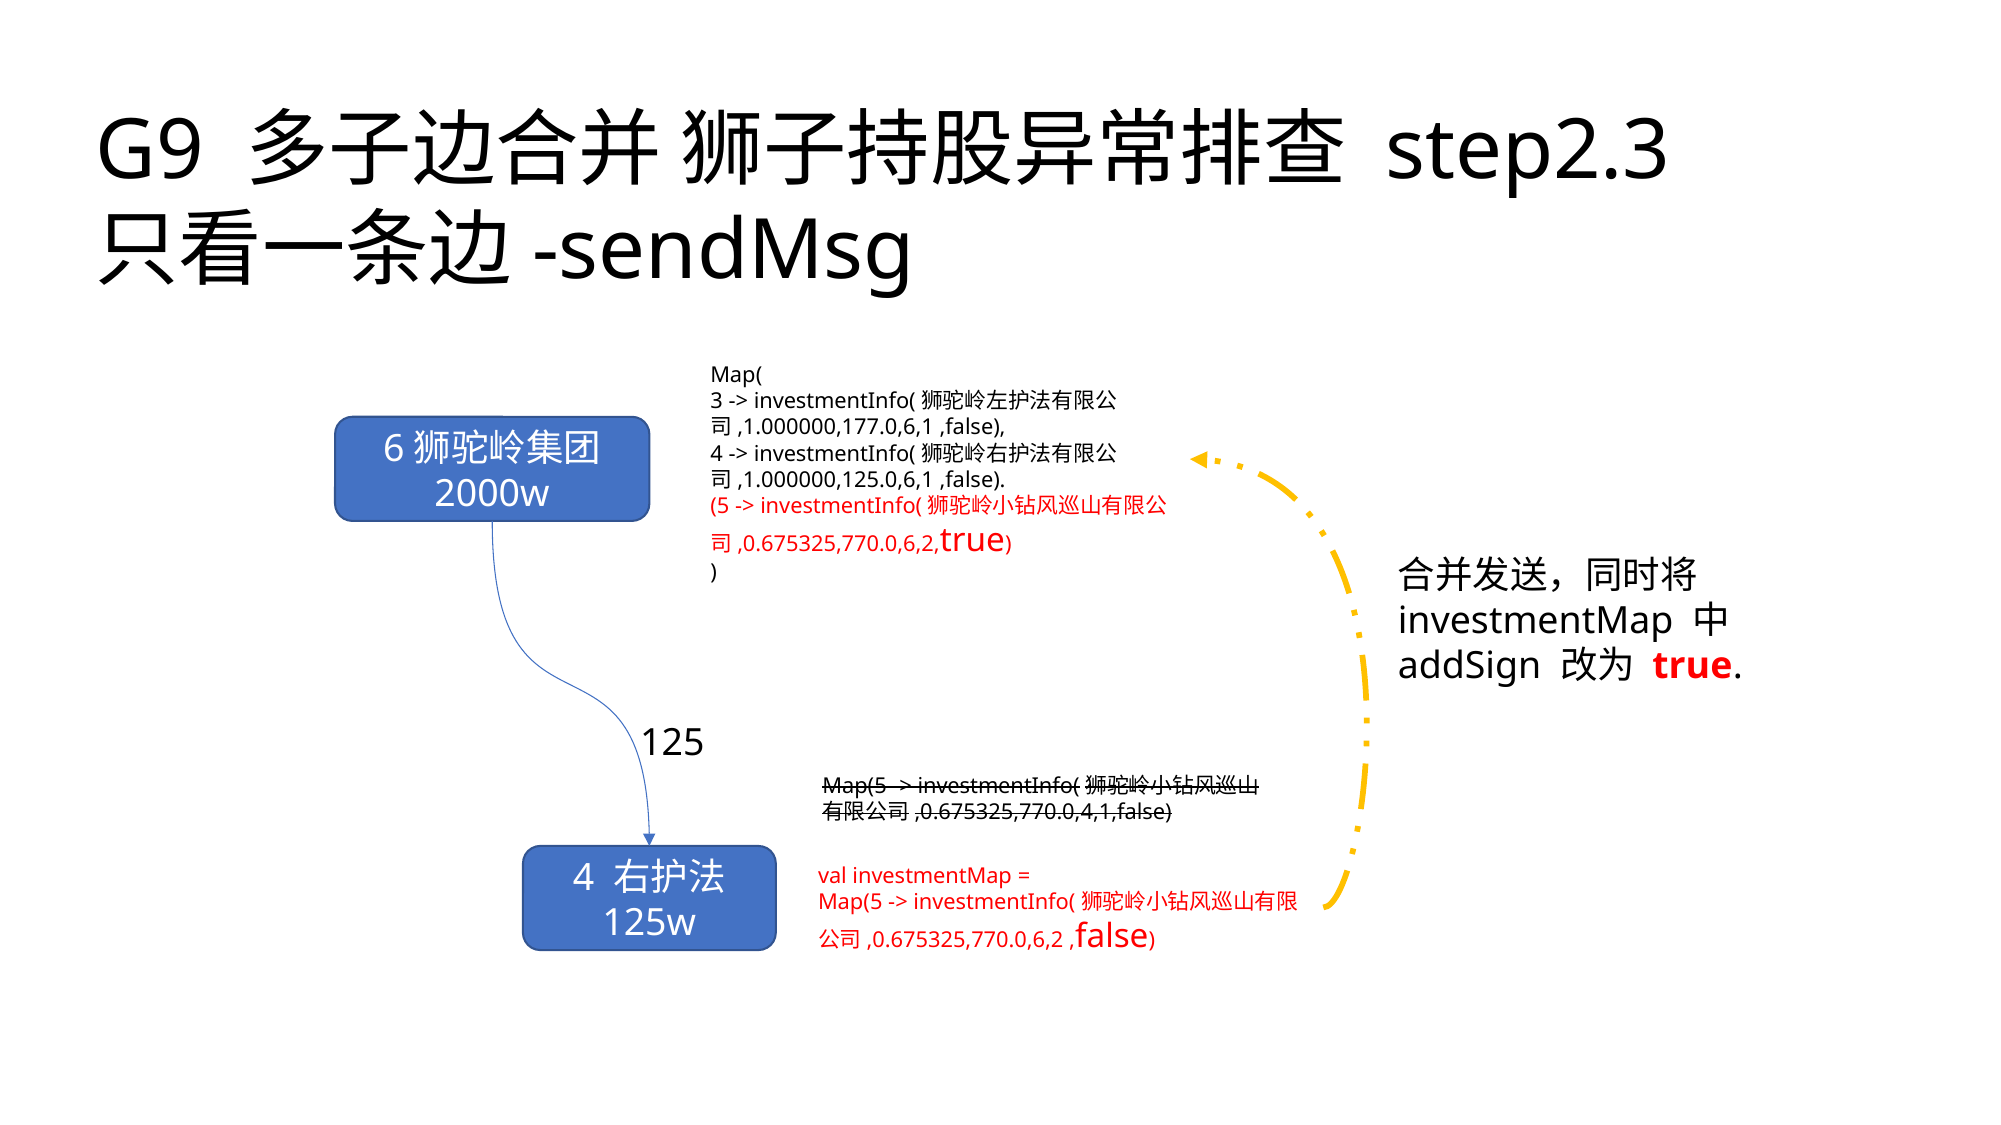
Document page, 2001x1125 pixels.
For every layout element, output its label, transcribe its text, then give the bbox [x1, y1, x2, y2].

text_box Map(5 -> investmentInfo(狮驼岭小钻风巡山有限公司,0.675325,770.0,4,1,false) [807, 763, 1189, 831]
text_box 6狮驼岭集团 2000w [333, 415, 651, 522]
text_box 合并发送，同时将 investmentMap 中 addSign 改为 true. [1383, 543, 1762, 694]
text_box G9 多子边合并 狮子持股异常排查 step2.3 只看一条边-sendMsg [81, 88, 1686, 303]
text_box 125 [625, 763, 720, 770]
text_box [1189, 460, 1324, 909]
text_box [408, 604, 734, 763]
text_box val investmentMap = Map(5 -> investmentInfo(狮驼岭小钻风巡山有限公司,0.675325,770.0,6,2 ,false) [803, 853, 1324, 961]
text_box 4 右护法 125w [521, 844, 777, 952]
text_box Map( 3 -> investmentInfo(狮驼岭左护法有限公司,1.000000,177.0,6,1 ,false), 4 -> investmentInfo(狮驼岭右护法有限公司,1.000000,125.0,6,1 ,false). (5 -> investmentInfo(狮驼岭小钻风巡山有限公司,0.675325,770.0,6,2,true) ) [695, 326, 1190, 592]
